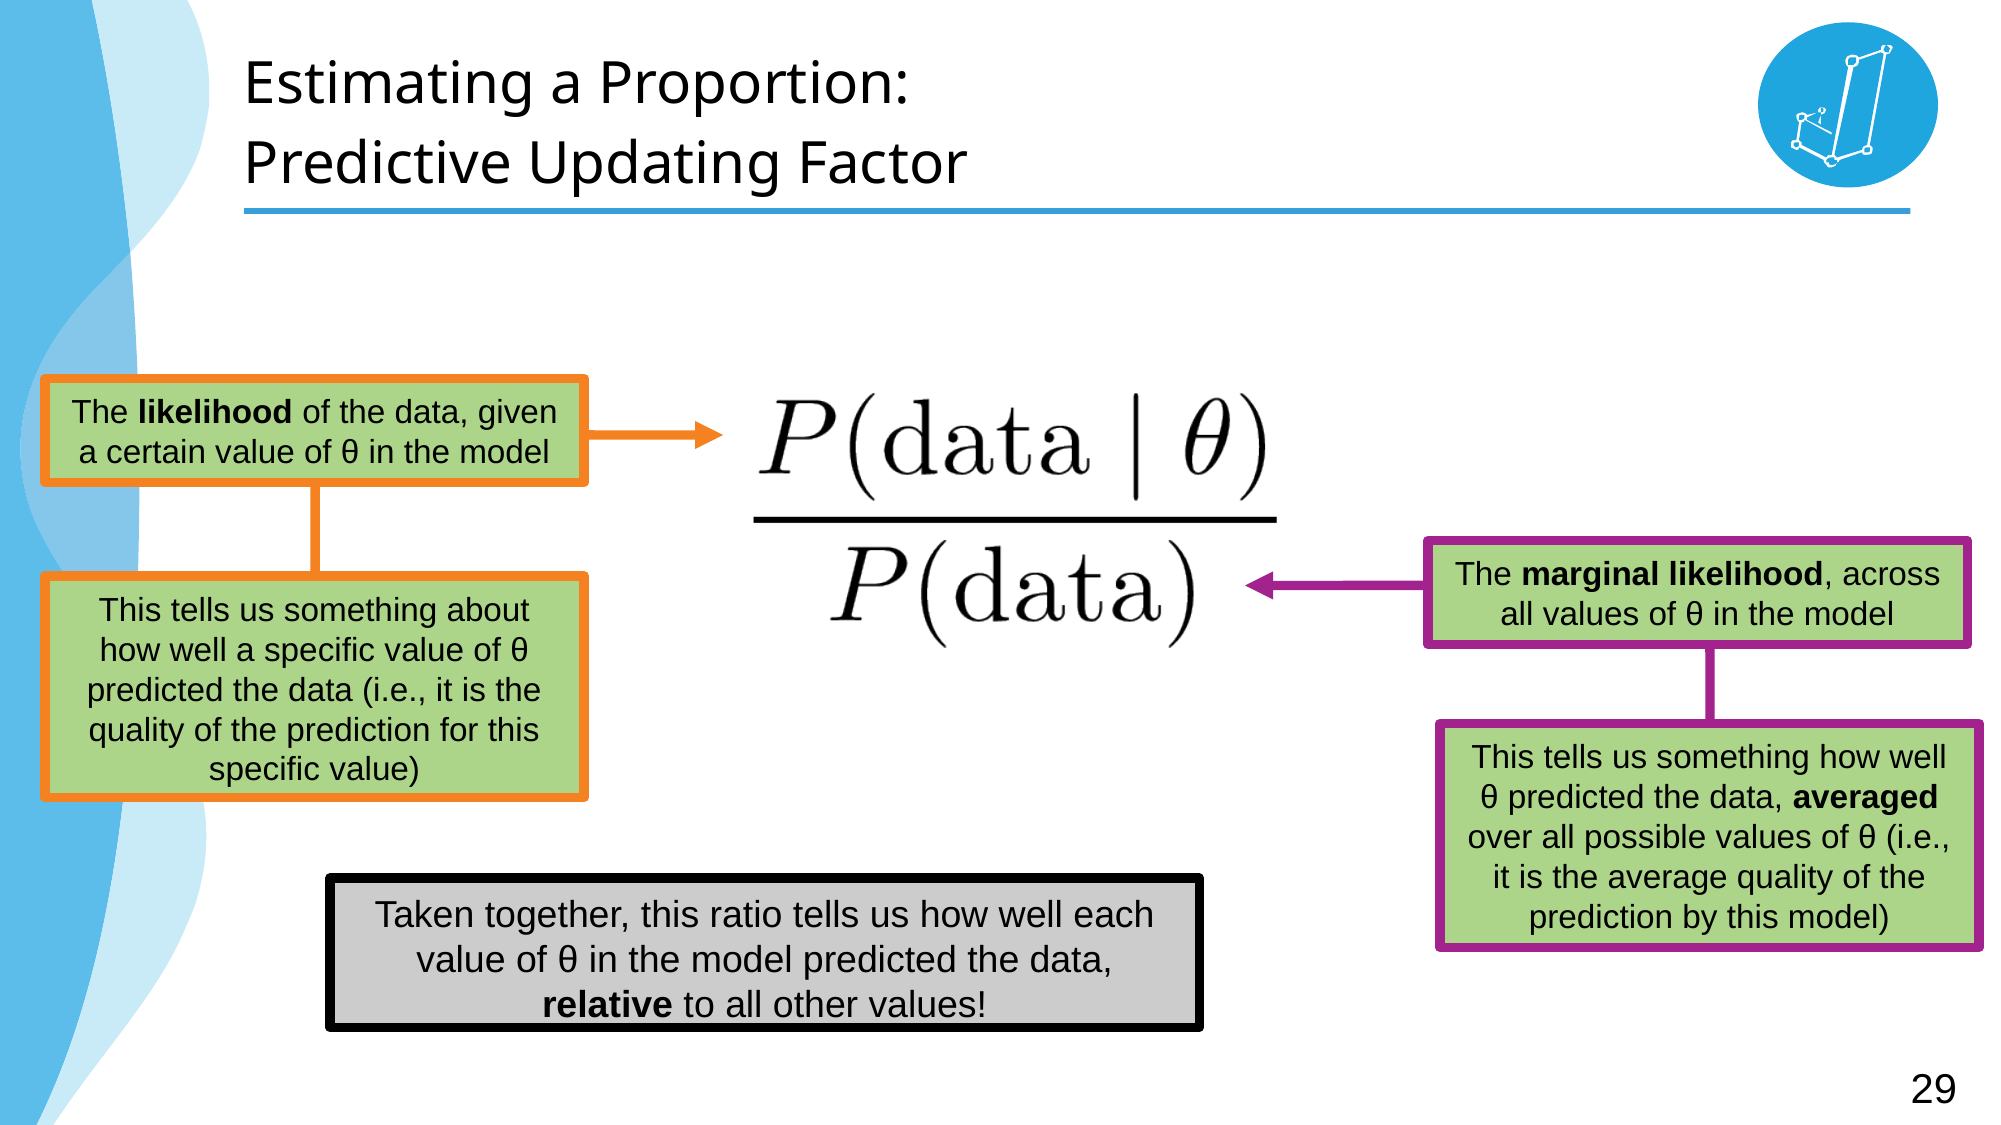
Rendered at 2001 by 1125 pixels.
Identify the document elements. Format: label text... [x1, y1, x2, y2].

text_box [99, 483, 1439, 858]
title Estimating a Proportion: Predictive Updating Factor [244, 19, 1752, 206]
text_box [1439, 648, 1980, 948]
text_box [45, 378, 724, 483]
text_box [45, 483, 585, 798]
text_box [1244, 540, 1968, 645]
picture [718, 388, 1281, 648]
text_box [99, 206, 1899, 540]
text_box Taken together, this ratio tells us how well each value of θ in the model predicted the data, relative to all other values! [330, 878, 1200, 1028]
